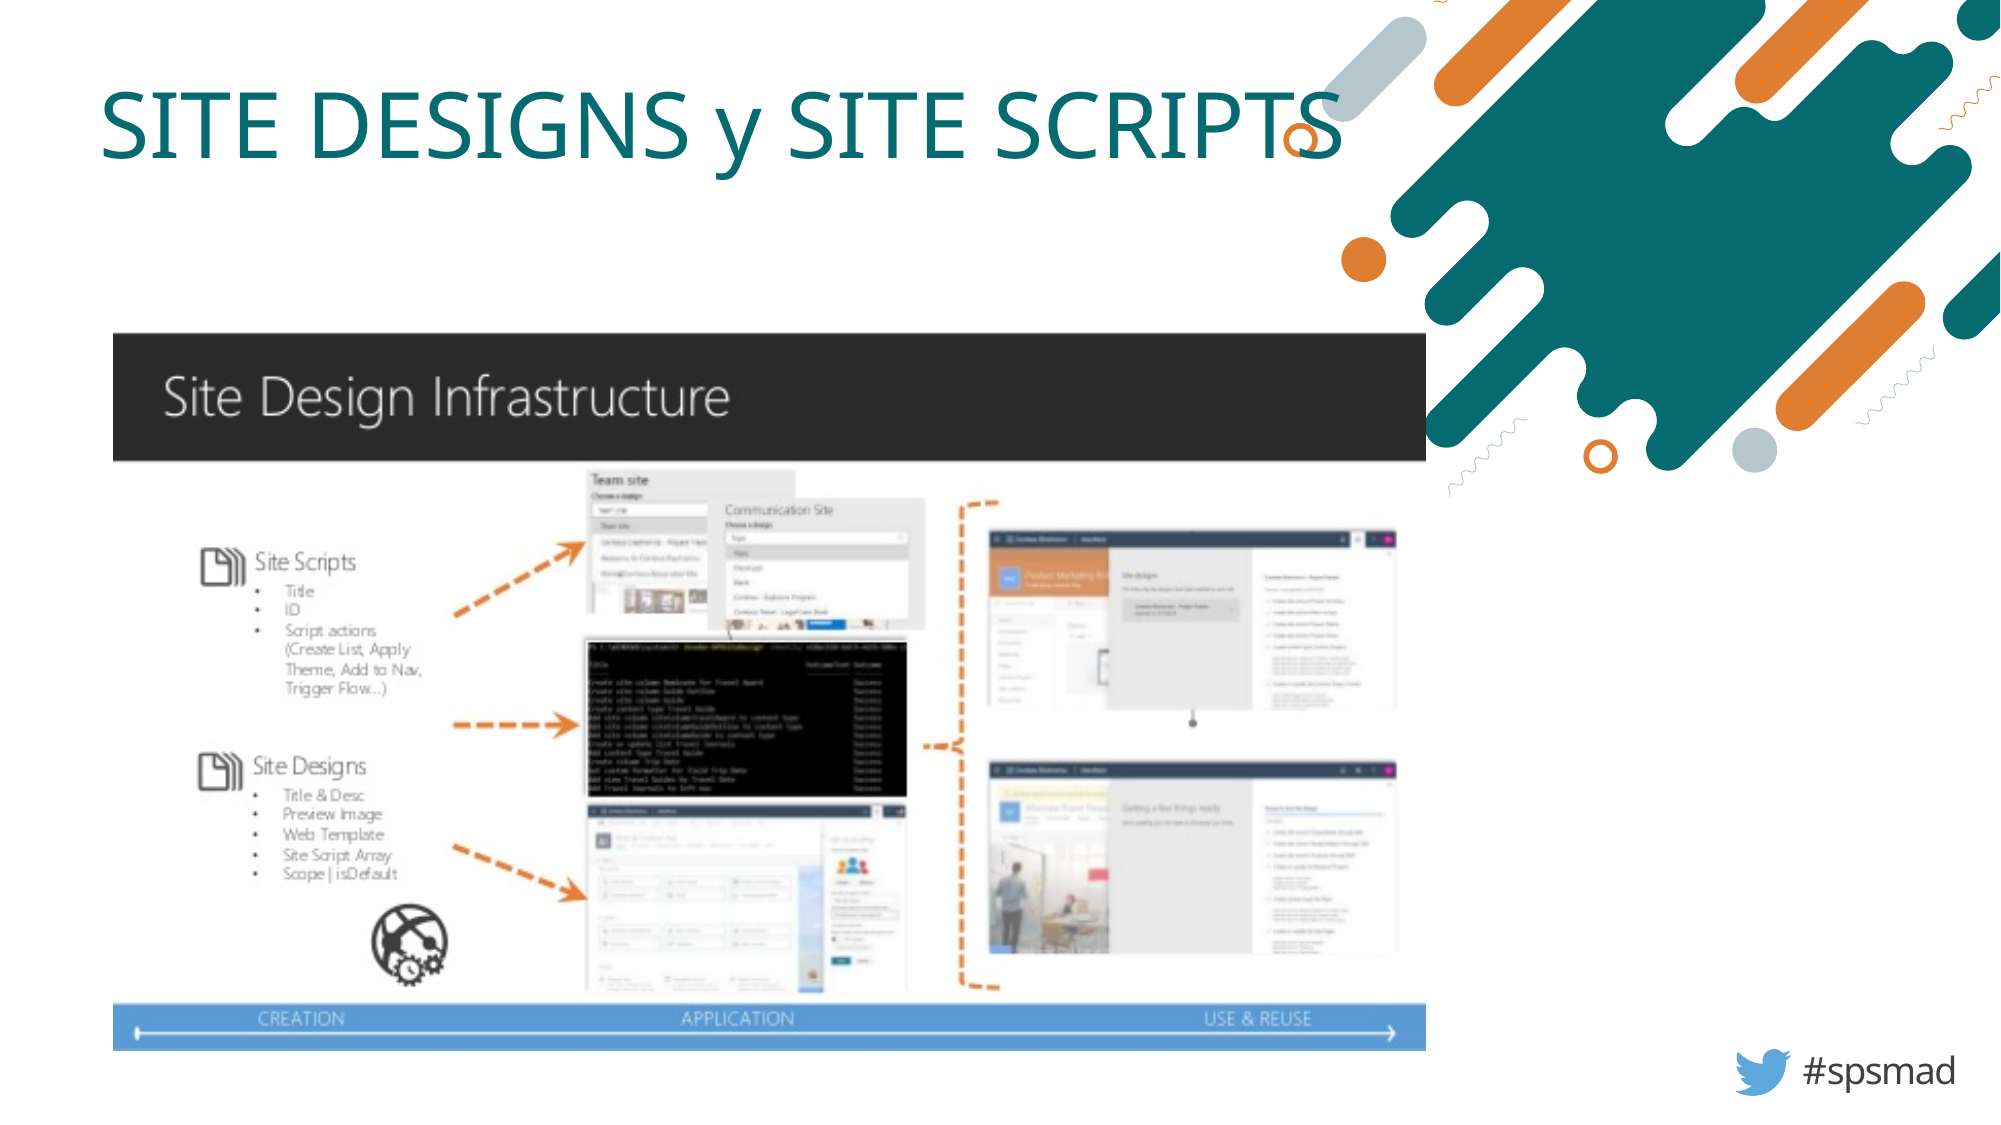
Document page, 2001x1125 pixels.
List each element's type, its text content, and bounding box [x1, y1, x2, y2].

picture [1734, 1049, 1792, 1096]
title SITE DESIGNS y SITE SCRIPTS [84, 67, 1914, 177]
picture [113, 311, 1426, 1051]
